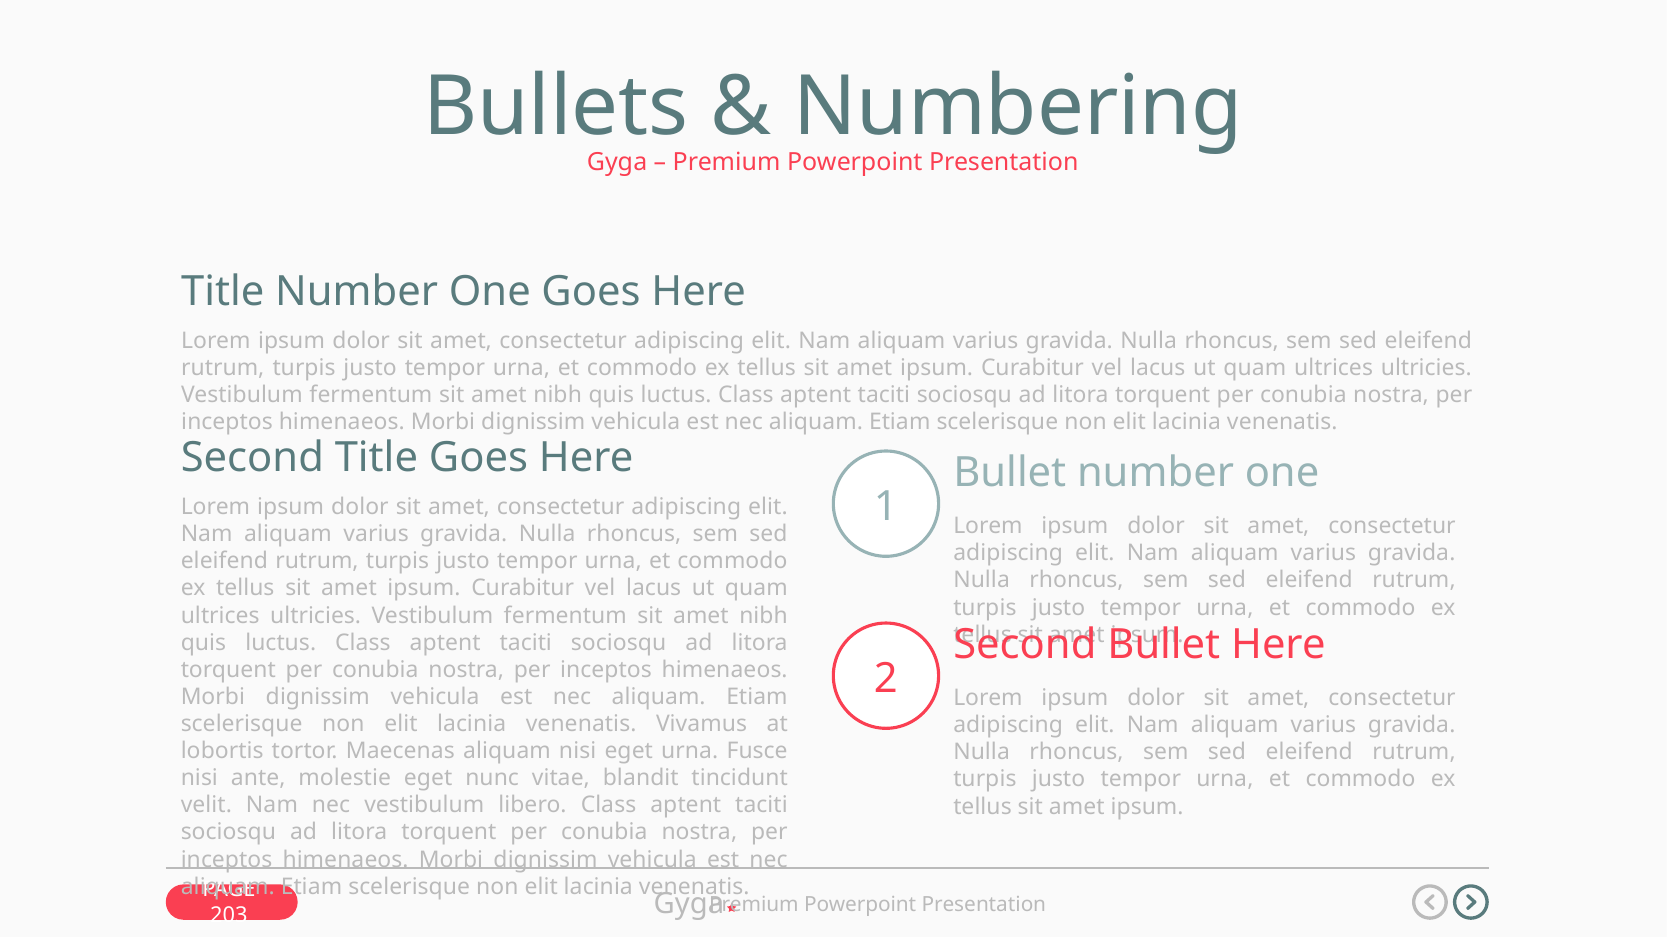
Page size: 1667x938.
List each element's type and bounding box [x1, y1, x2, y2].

text_box [833, 450, 1472, 826]
text_box [165, 444, 804, 907]
text_box [166, 279, 1490, 443]
list [0, 43, 1667, 185]
